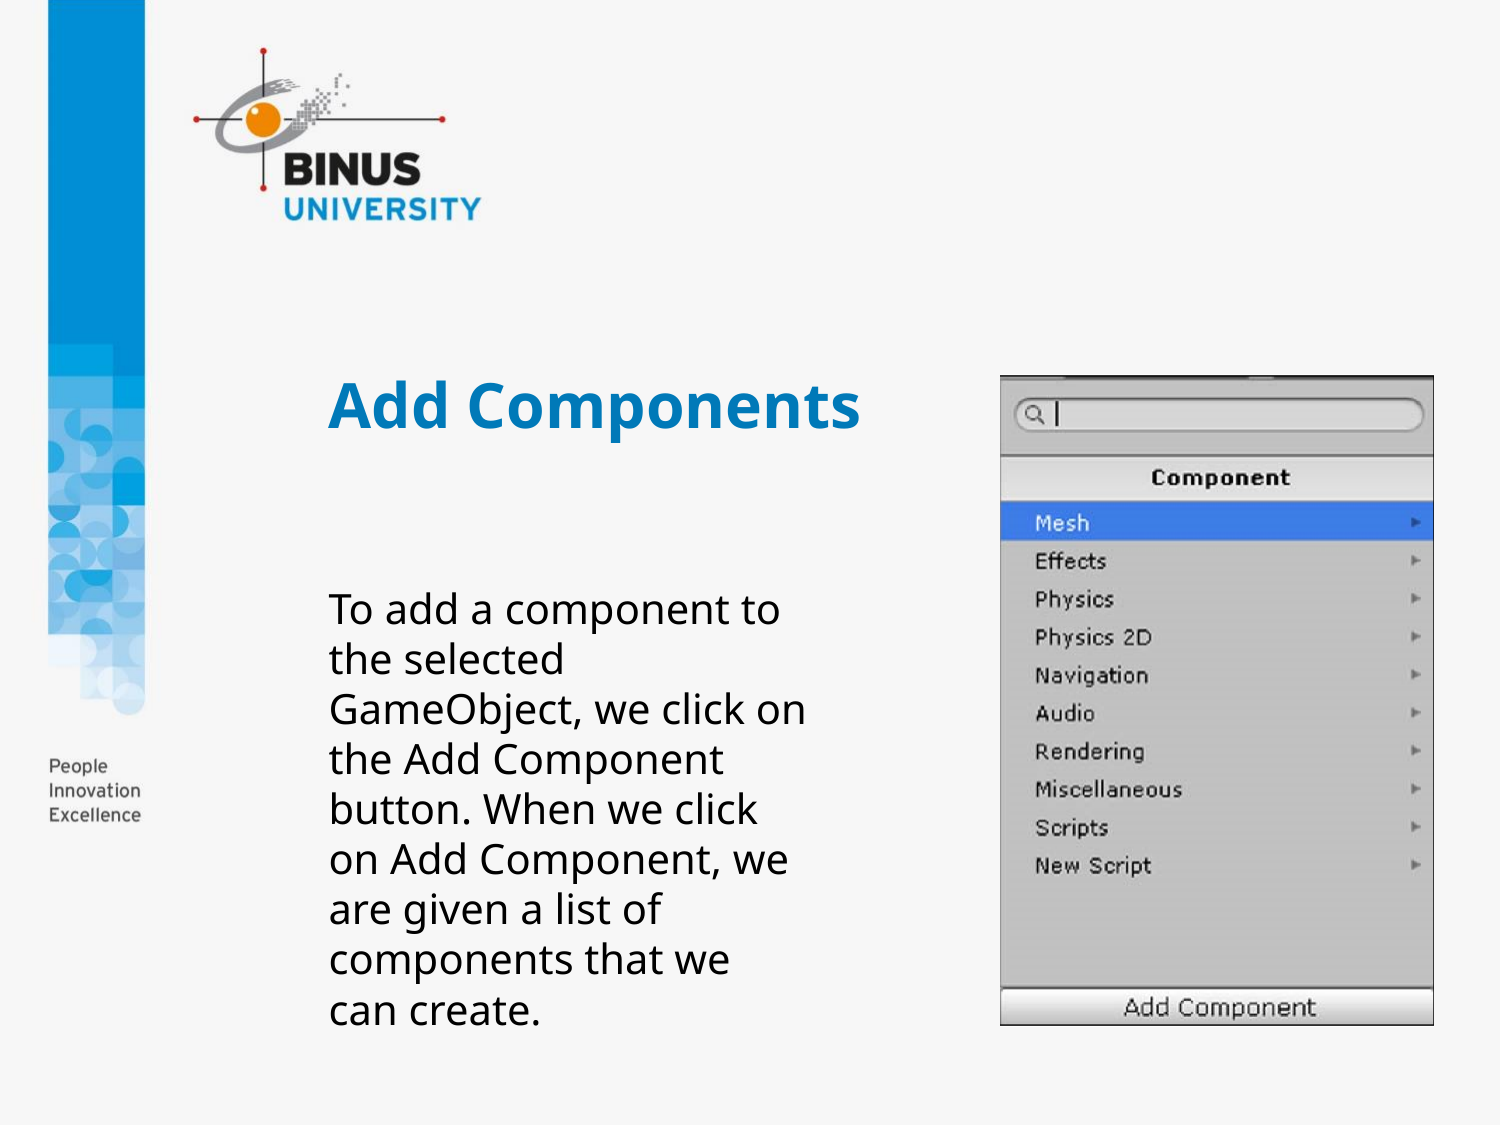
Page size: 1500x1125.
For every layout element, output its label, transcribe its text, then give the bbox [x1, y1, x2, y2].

picture [0, 0, 1500, 1027]
list To add a component to the selected GameObject, we click on the Add Component button. When we click on Add Component, we are given a list of components that we can create. [313, 575, 825, 1062]
title Add Components [313, 338, 1436, 468]
